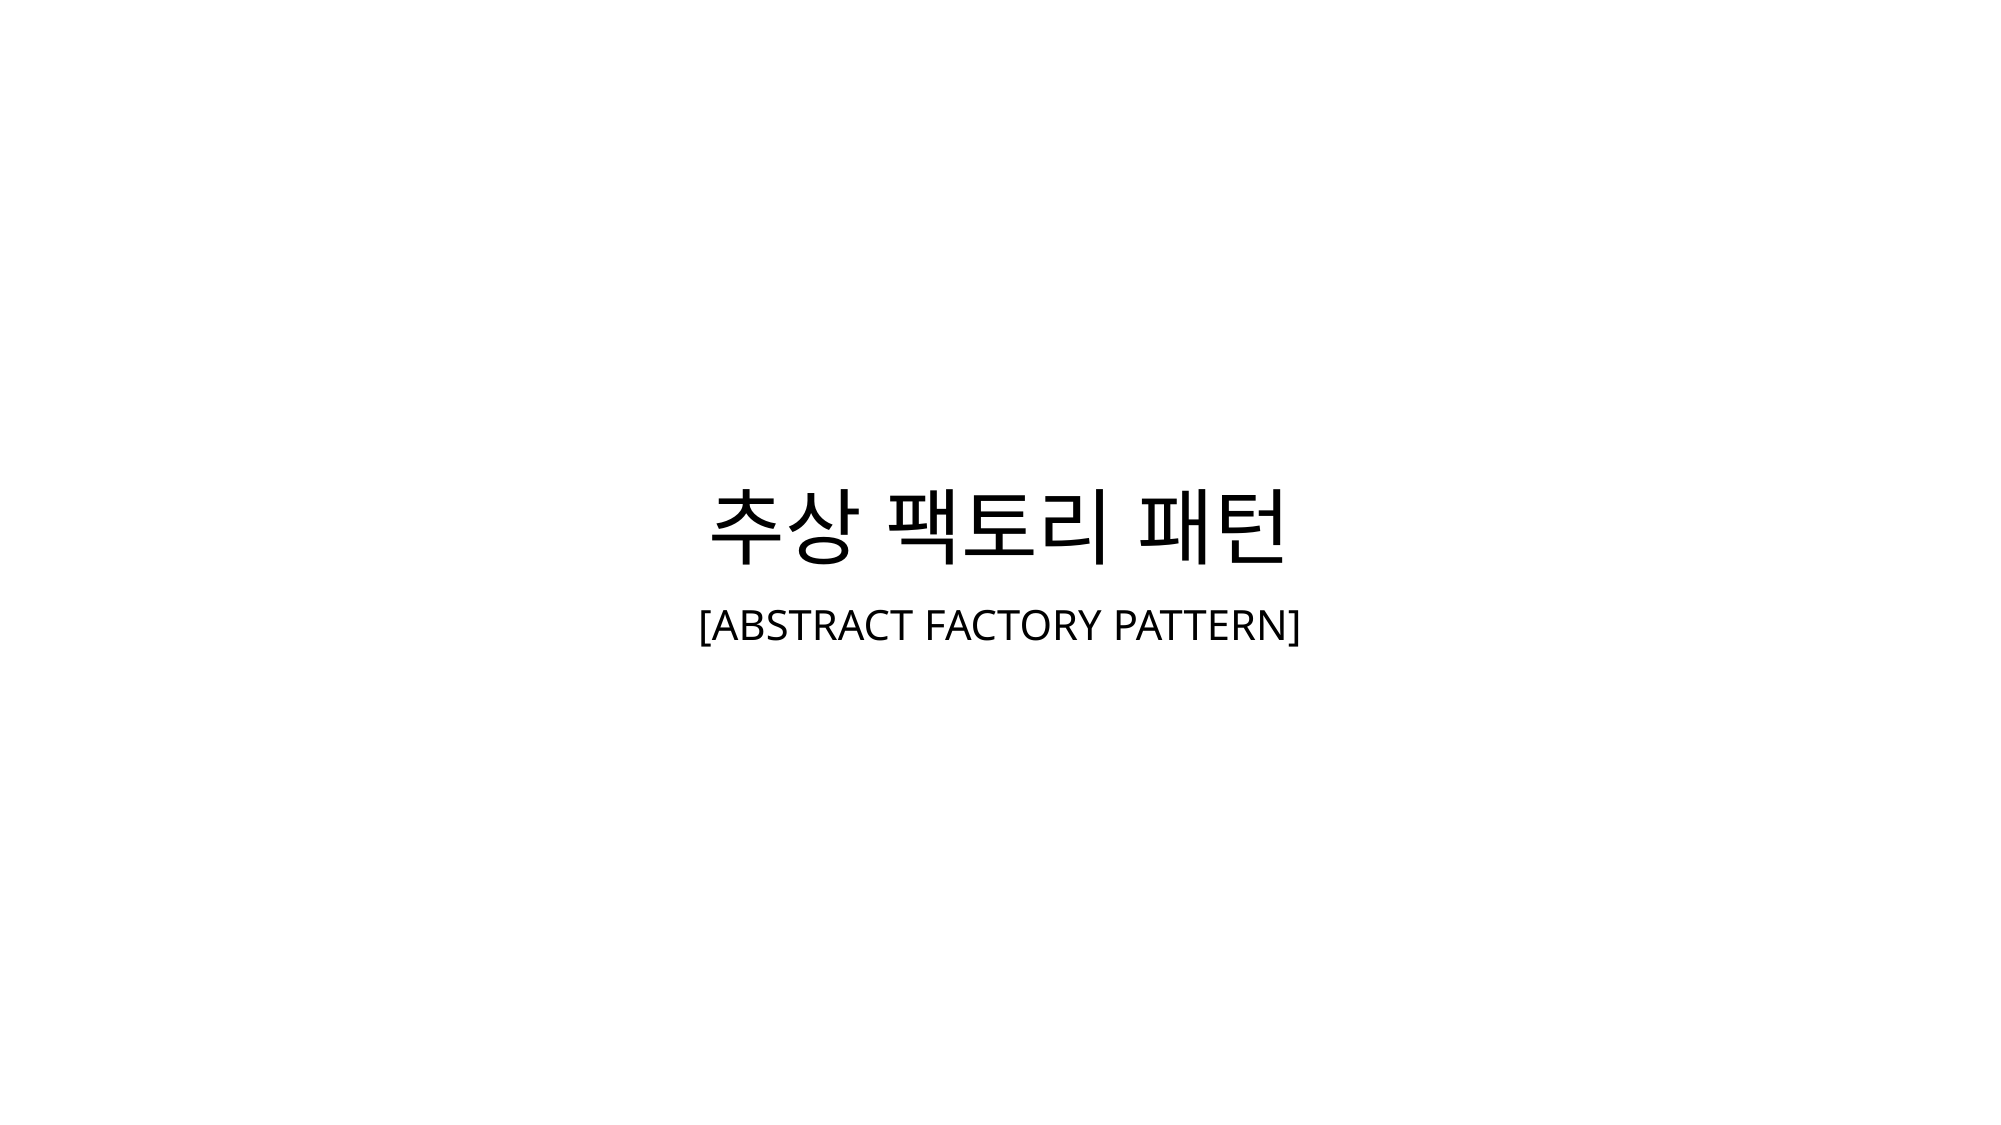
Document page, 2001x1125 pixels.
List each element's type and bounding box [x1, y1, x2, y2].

text_box [684, 467, 1316, 658]
